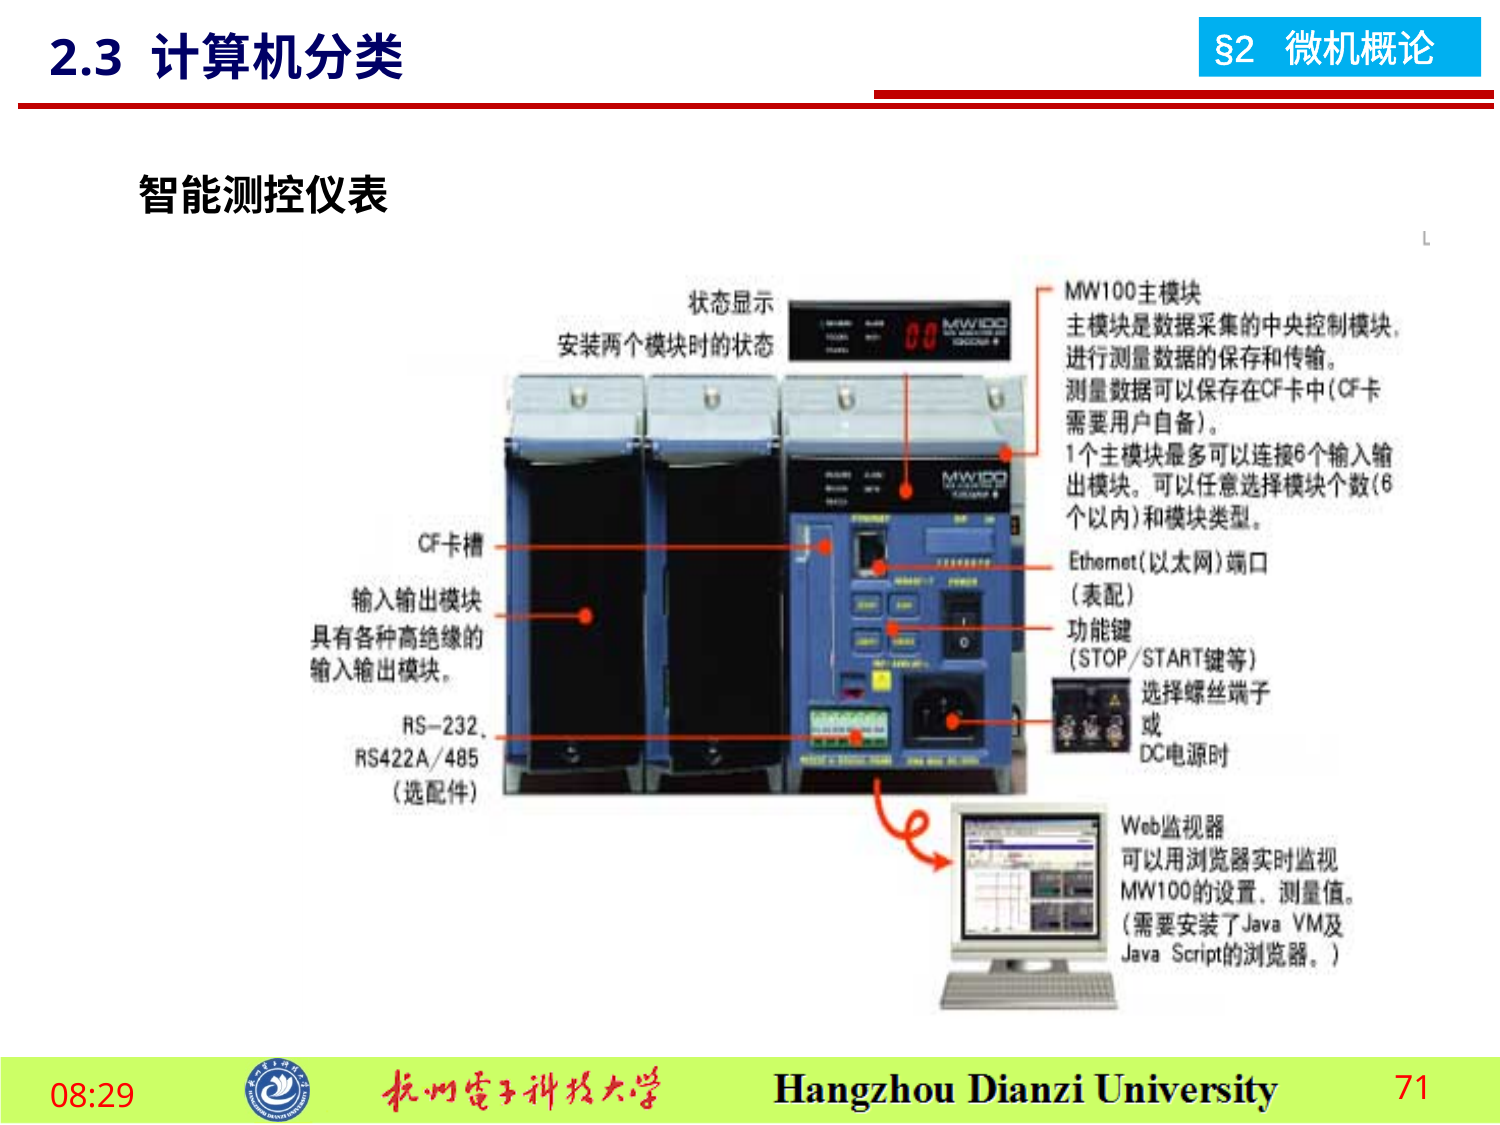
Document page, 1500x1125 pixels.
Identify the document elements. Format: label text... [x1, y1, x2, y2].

text_box 智能测控仪表 [123, 161, 407, 226]
picture [300, 231, 1430, 1034]
picture [0, 1057, 1500, 1125]
text_box 2.3 计算机分类 [35, 17, 996, 93]
